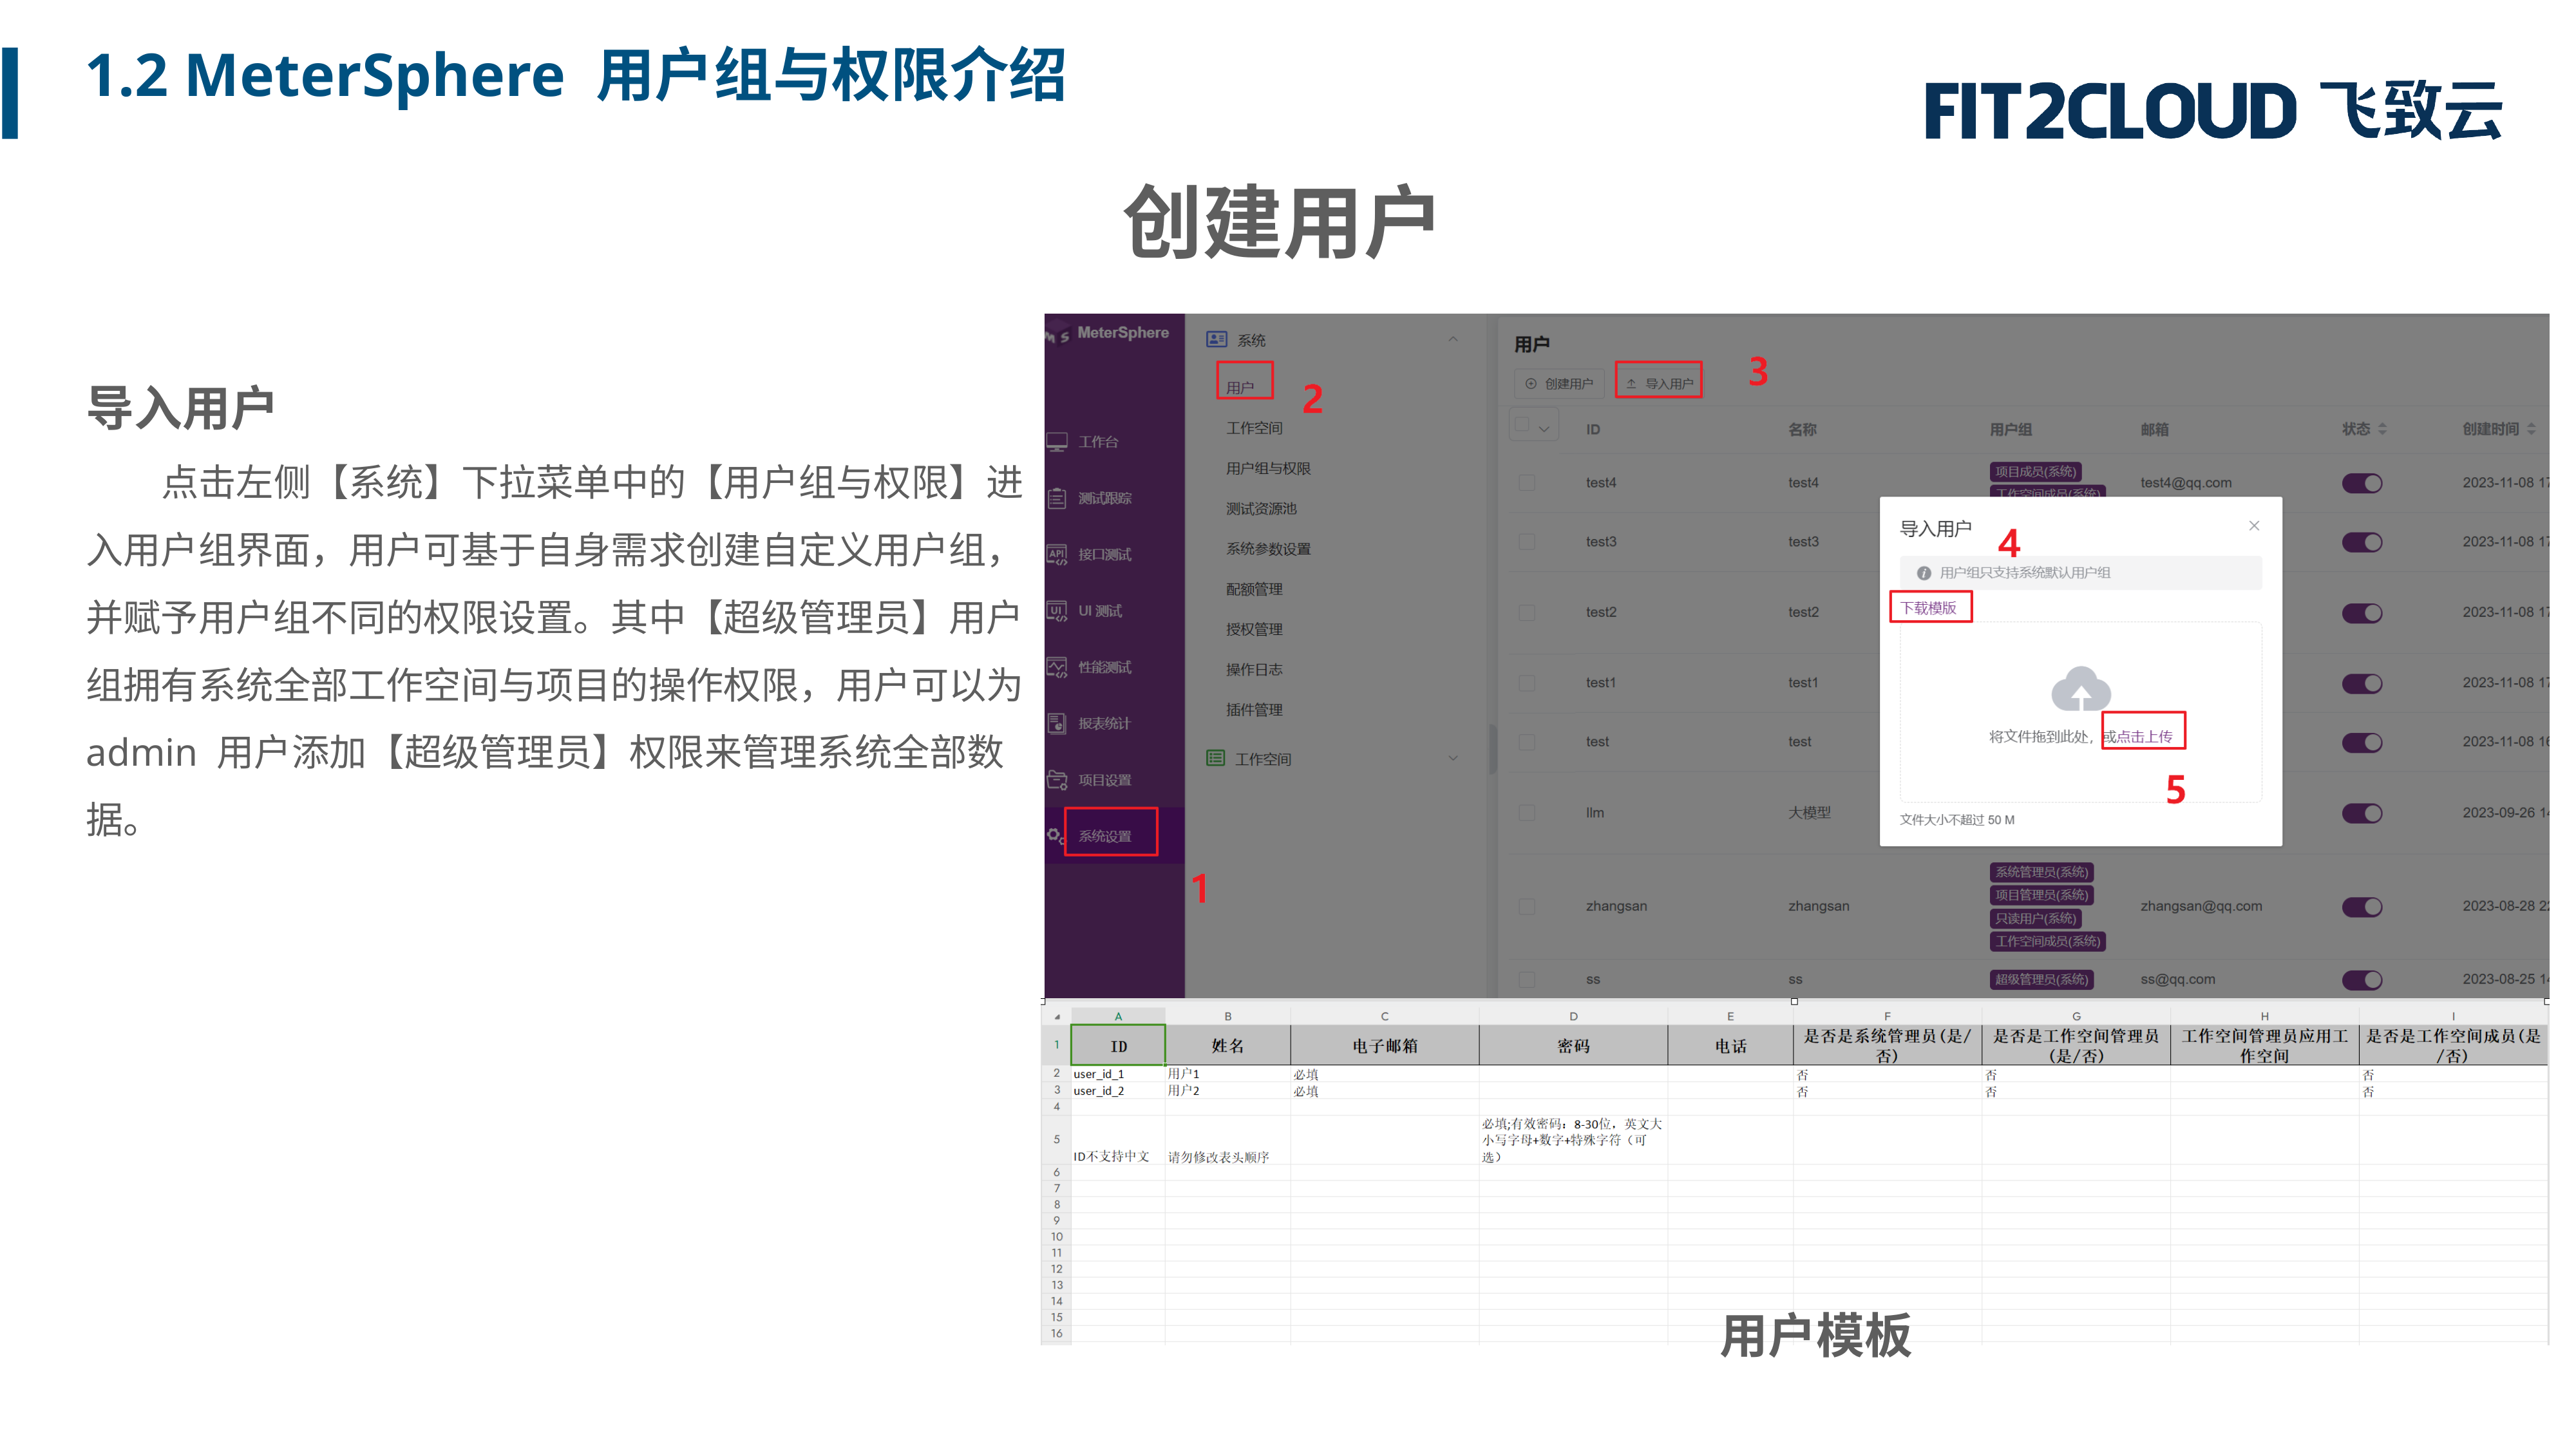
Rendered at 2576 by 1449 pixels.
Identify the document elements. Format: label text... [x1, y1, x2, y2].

text_box [2, 47, 18, 139]
picture [1926, 80, 2503, 140]
text_box 用户模板 [1387, 1345, 2246, 1370]
text_box 导入用户 点击左侧【系统】下拉菜单中的【用户组与权限】进入用户组界面，用户可基于自身需求创建自定义用户组，并赋予用户组不同的权限设置。其中【超级管理员】用户组拥有系统全部工作空间与项目的操作权限，用户可以为 admin 用户添加【超级管理员】权限来管理系统全部数据。 [78, 336, 1039, 854]
picture [1041, 313, 2550, 1345]
text_box 1.2 MeterSphere 用户组与权限介绍 [71, 40, 1125, 173]
text_box 创建用户 [0, 161, 2571, 278]
